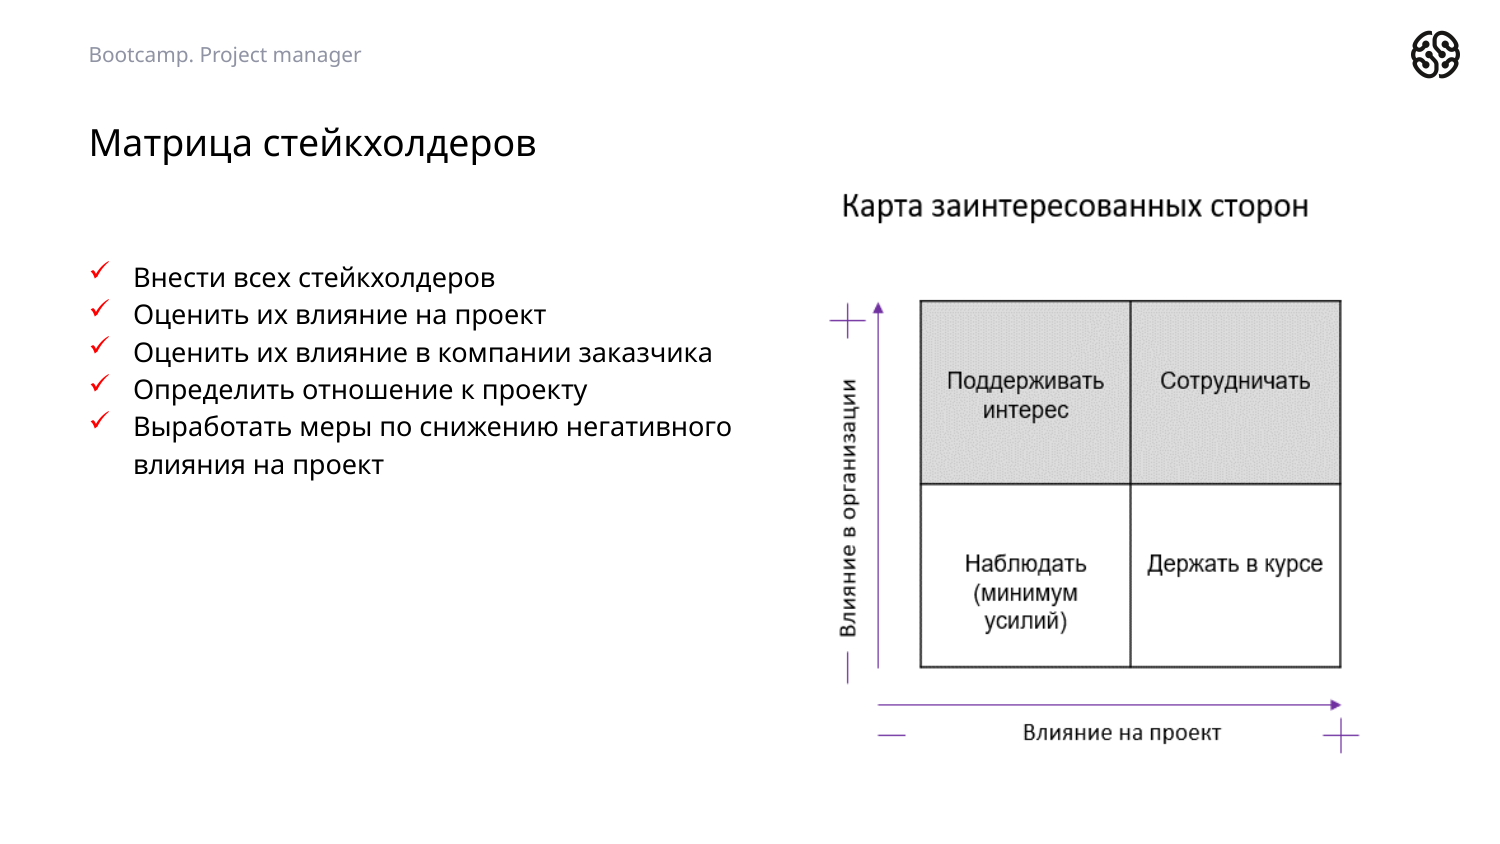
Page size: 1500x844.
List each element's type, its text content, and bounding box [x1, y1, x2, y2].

subtitle Внести всех стейкхолдеров Оценить их влияние на проект Оценить их влияние в компании заказчика Определить отношение к проекту Выработать меры по снижению негативного влияния на проект [88, 260, 761, 740]
picture [809, 172, 1386, 768]
title Матрица стейкхолдеров [88, 118, 1412, 260]
subtitle Bootcamp. Project manager [88, 24, 1066, 84]
picture [1411, 30, 1460, 79]
